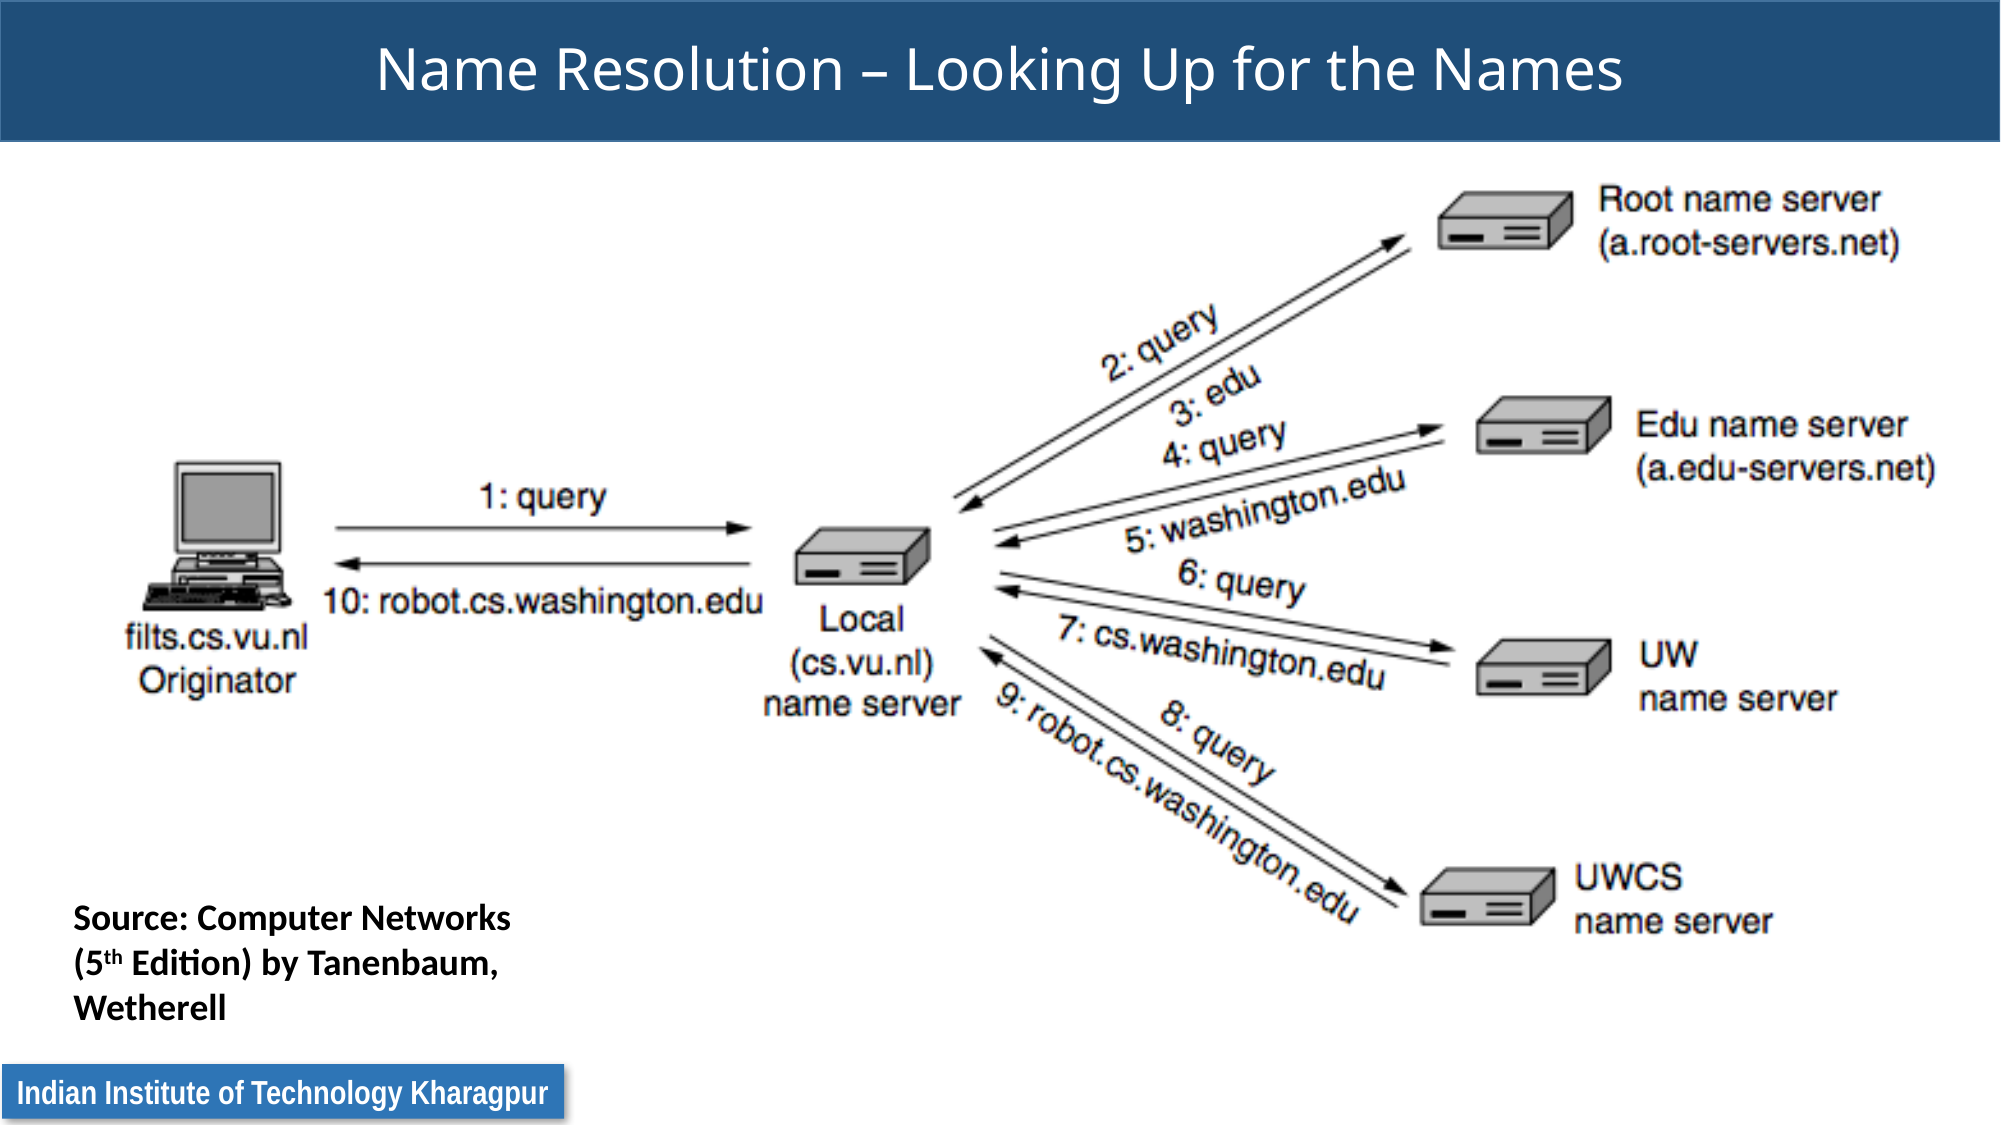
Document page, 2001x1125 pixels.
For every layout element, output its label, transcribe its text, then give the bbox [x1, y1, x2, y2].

text_box Source: Computer Networks (5th Edition) by Tanenbaum, Wetherell [58, 885, 547, 1036]
title Name Resolution – Looking Up for the Names [0, 1, 2000, 141]
picture [72, 161, 1991, 989]
